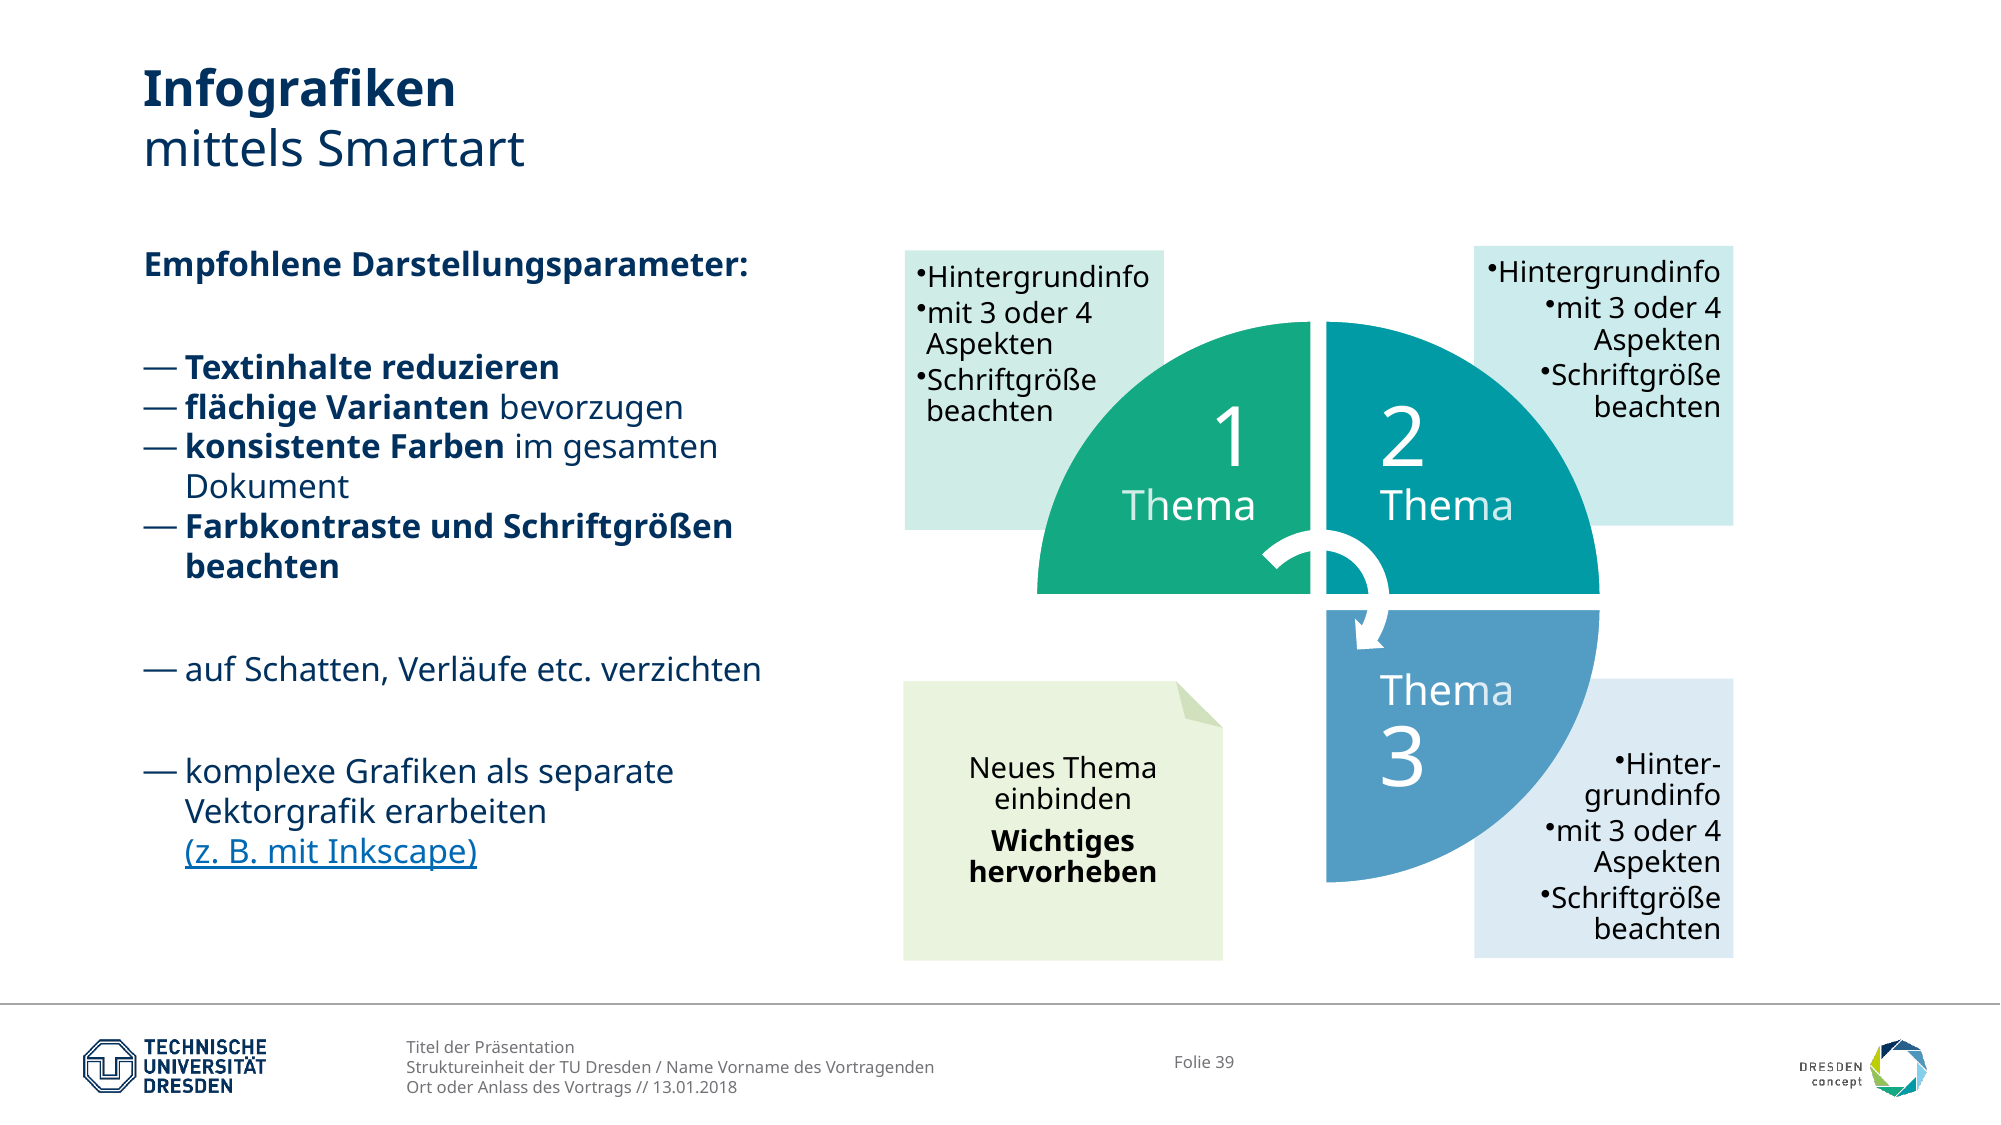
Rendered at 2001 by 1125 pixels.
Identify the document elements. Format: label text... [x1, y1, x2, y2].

list Empfohlene Darstellungsparameter: Textinhalte reduzieren flächige Varianten bevorzugen konsistente Farben im gesamten Dokument Farbkontraste und Schriftgrößen beachten auf Schatten, Verläufe etc. verzichten komplexe Grafiken als separate Vektorgrafik erarbeiten (z. B. mit Inkscape) [143, 243, 851, 941]
picture [1800, 1039, 1927, 1097]
title Infografiken mittels Smartart [143, 56, 1880, 169]
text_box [903, 245, 1734, 961]
picture [83, 1039, 266, 1093]
